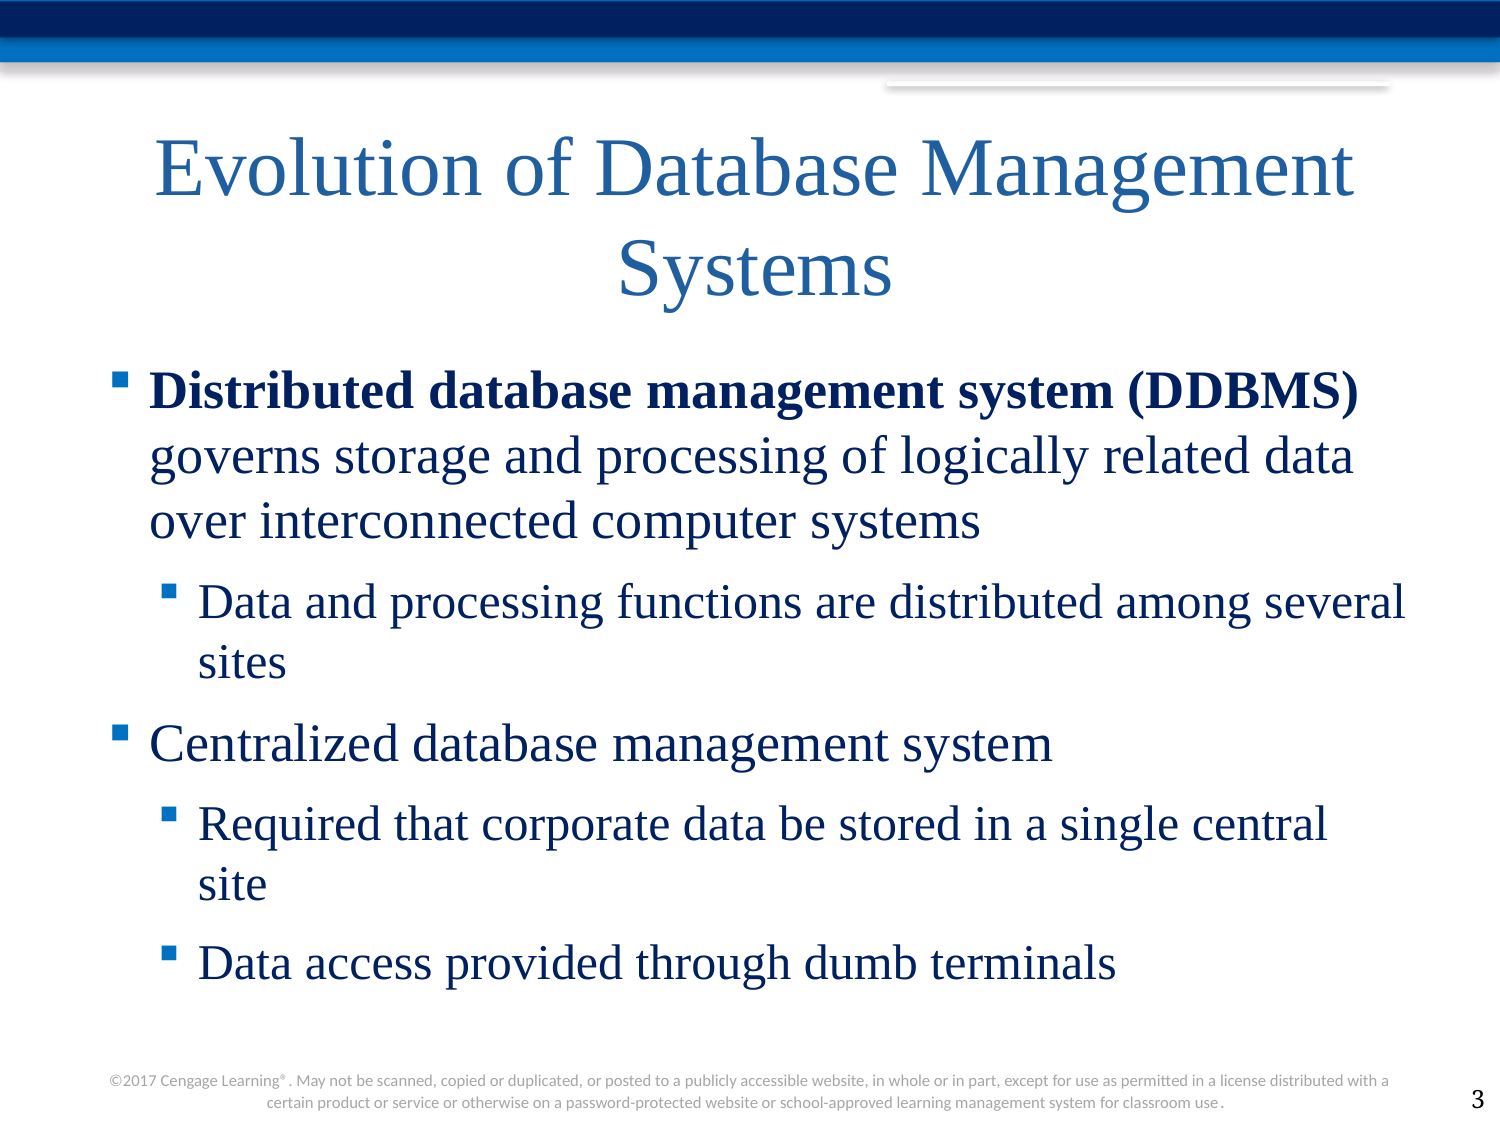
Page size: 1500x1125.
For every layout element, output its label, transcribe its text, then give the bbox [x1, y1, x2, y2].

title Evolution of Database Management Systems [80, 125, 1431, 300]
list Distributed database management system (DDBMS) governs storage and processing of logically related data over interconnected computer systems Data and processing functions are distributed among several sites Centralized database management system Required that corporate data be stored in a single central site Data access provided through dumb terminals [75, 347, 1425, 1010]
slide_number 3 [1425, 1074, 1500, 1125]
